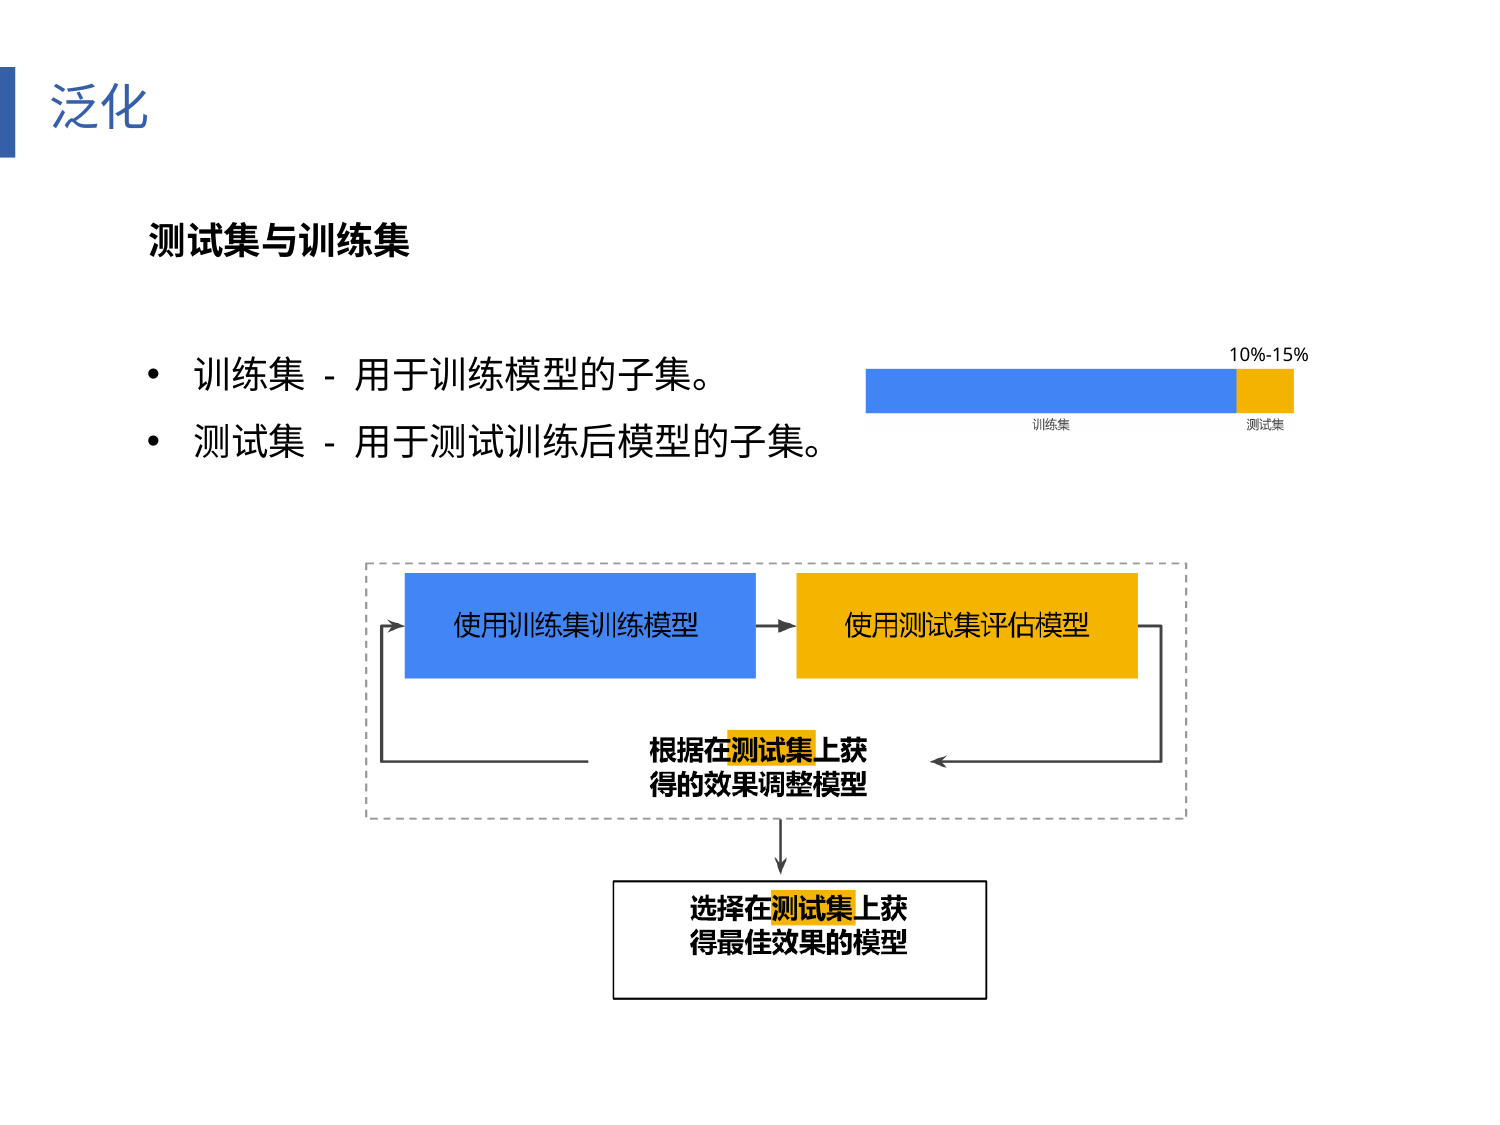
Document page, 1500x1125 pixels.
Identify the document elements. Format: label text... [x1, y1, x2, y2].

text_box 10%-15% [1214, 334, 1339, 372]
text_box 测试集与训练集 [133, 187, 426, 270]
text_box 训练集 - 用于训练模型的子集。 测试集 - 用于测试训练后模型的子集。 [132, 320, 883, 471]
list 泛化 [34, 74, 842, 150]
picture [355, 553, 1204, 1013]
picture [865, 365, 1296, 434]
